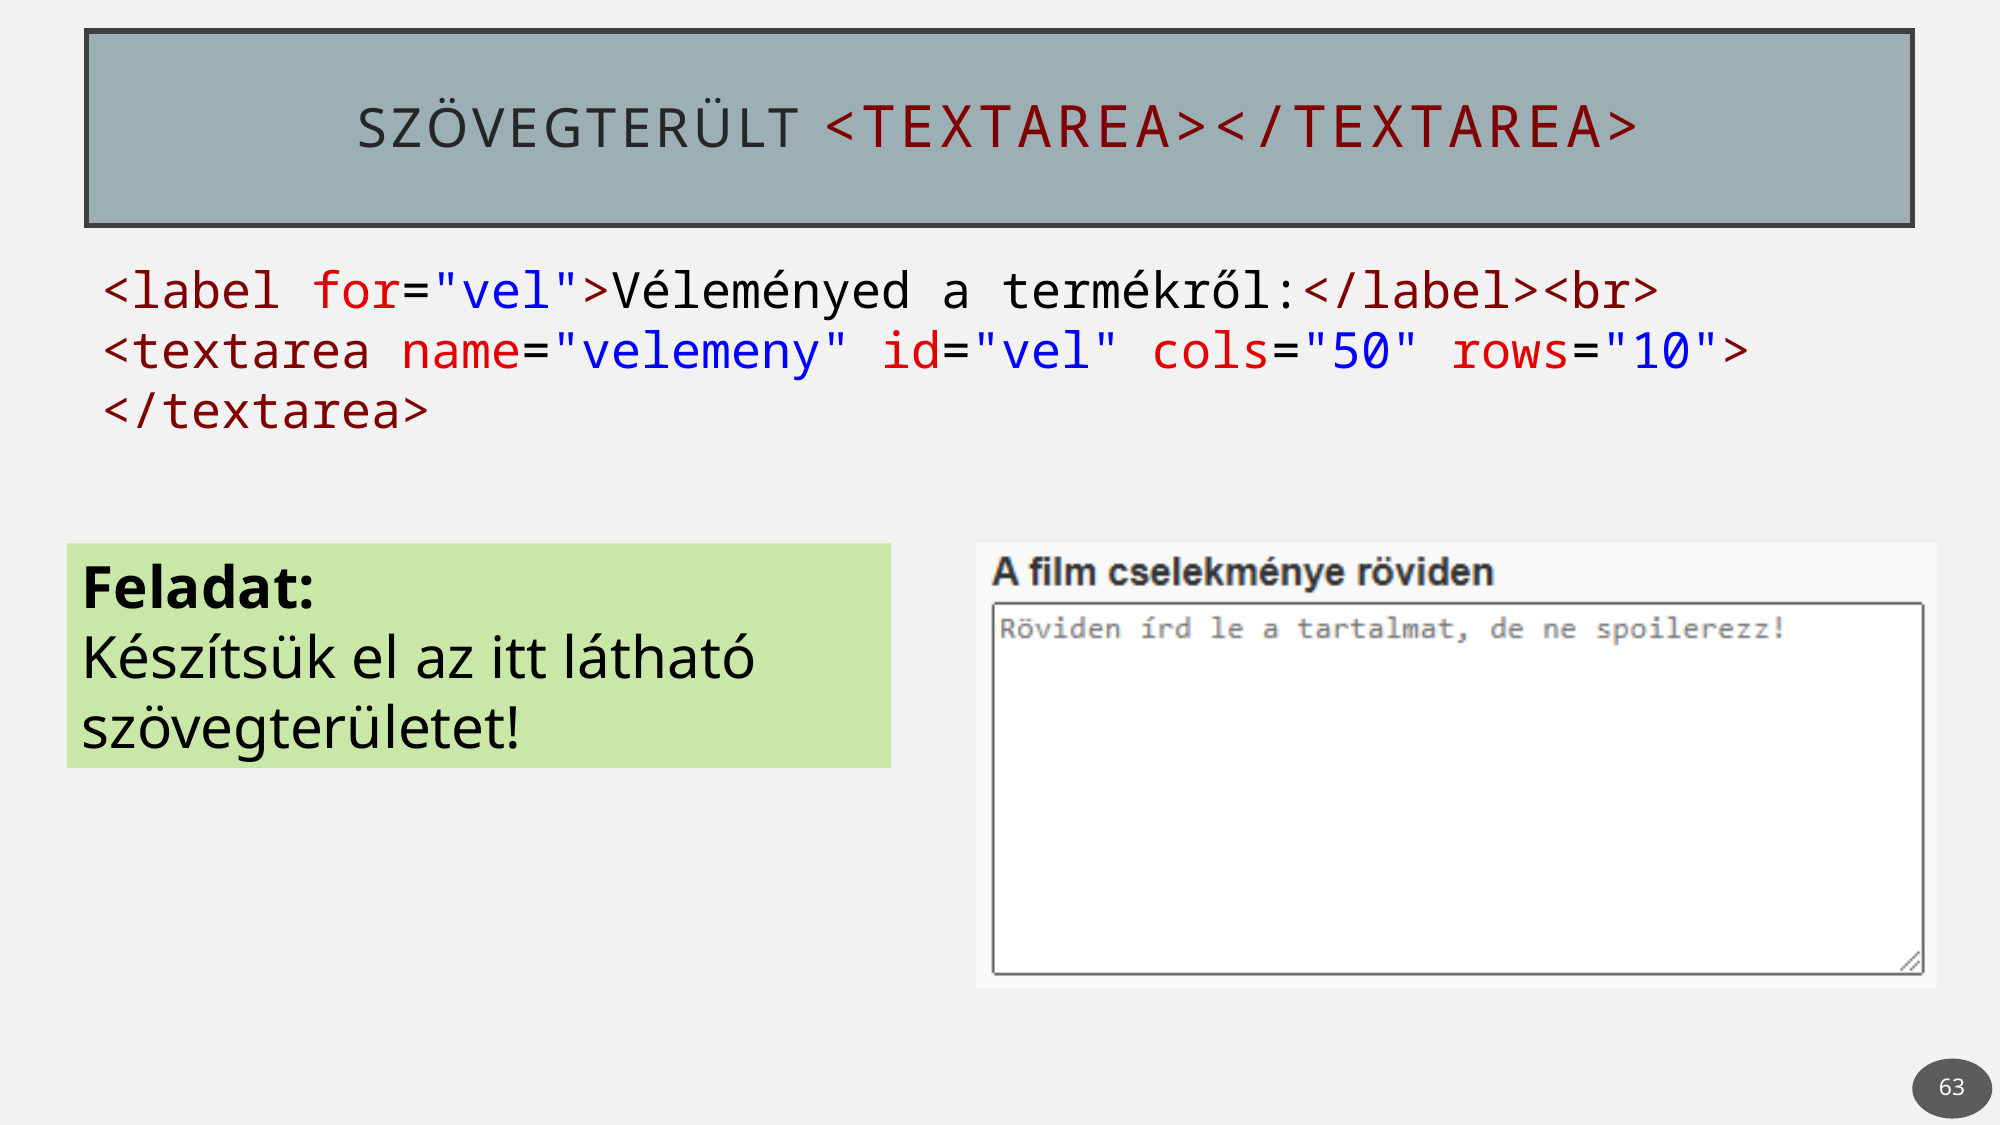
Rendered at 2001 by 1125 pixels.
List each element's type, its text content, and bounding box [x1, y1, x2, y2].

text_box <label for="vel">Véleményed a termékről:</label><br> <textarea name="velemeny" id="vel" cols="50" rows="10"> </textarea> [86, 251, 1792, 446]
picture [976, 543, 1937, 988]
slide_number 63 [1912, 1058, 1993, 1119]
title Szövegterült <textarea></textarea> [84, 28, 1915, 228]
text_box Feladat: Készítsük el az itt látható szövegterületet! [66, 543, 892, 768]
